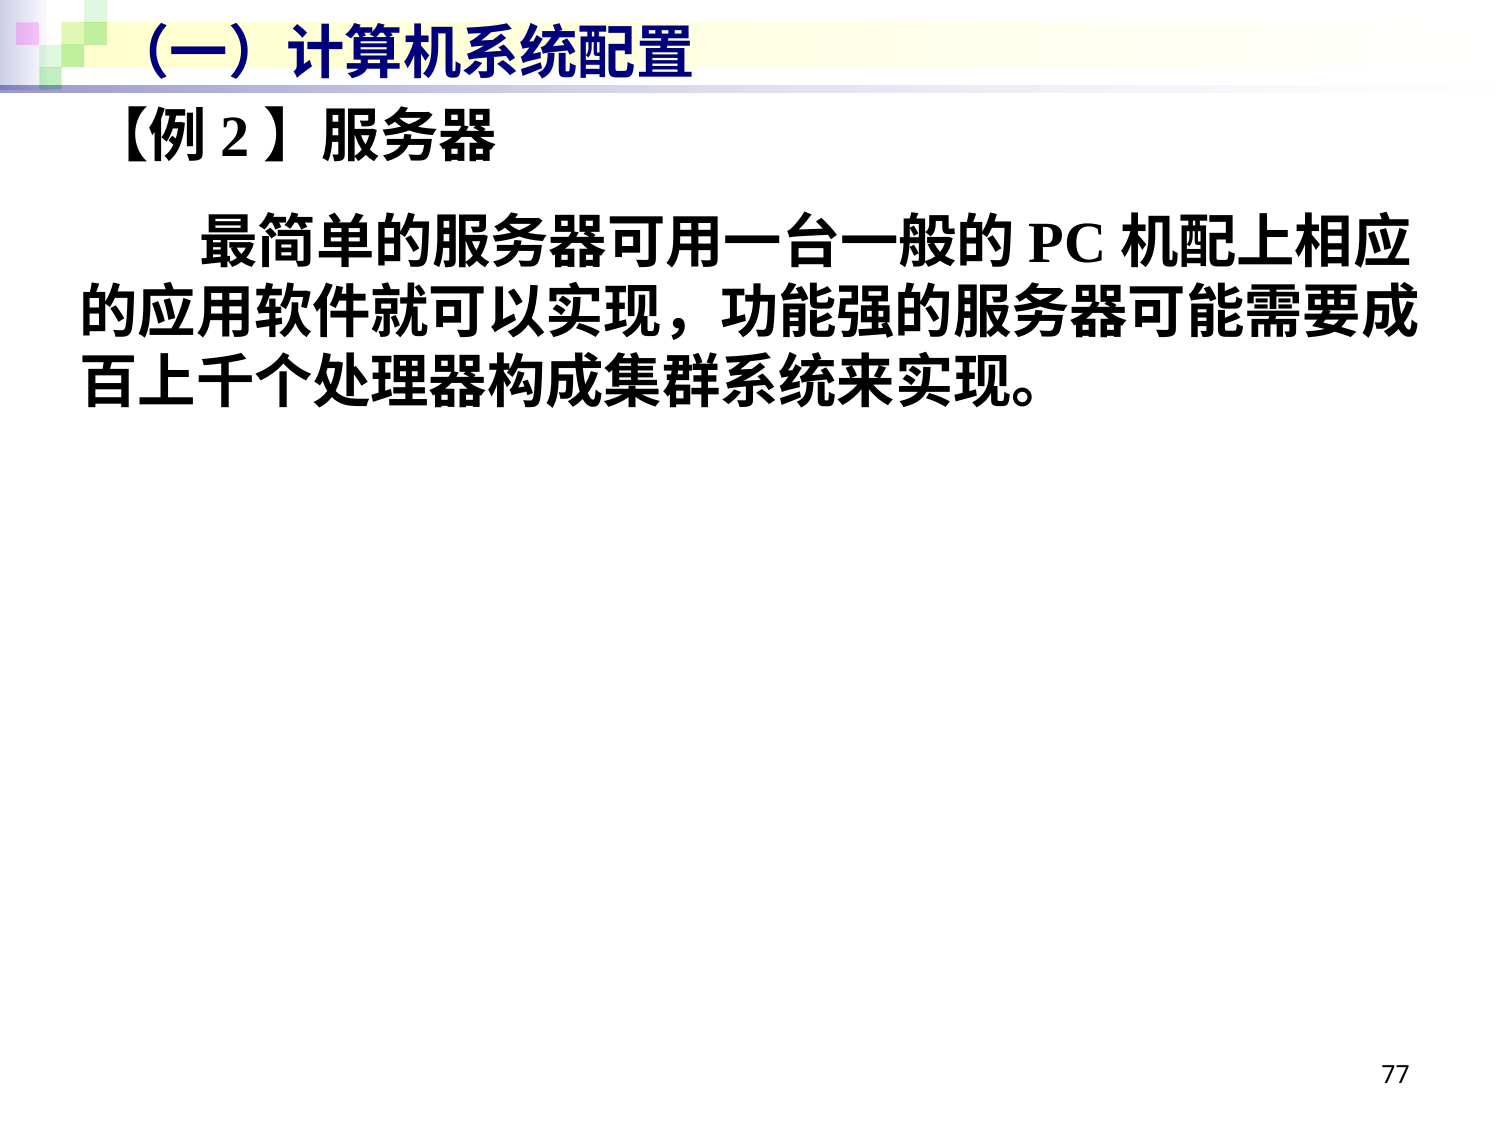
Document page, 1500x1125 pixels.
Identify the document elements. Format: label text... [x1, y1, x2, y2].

list 【例2】服务器 [74, 89, 1448, 185]
text_box 最简单的服务器可用一台一般的PC机配上相应的应用软件就可以实现，功能强的服务器可能需要成百上千个处理器构成集群系统来实现。 [64, 196, 1471, 421]
slide_number 77 [1074, 1024, 1426, 1101]
title （一）计算机系统配置 [96, 6, 1448, 89]
